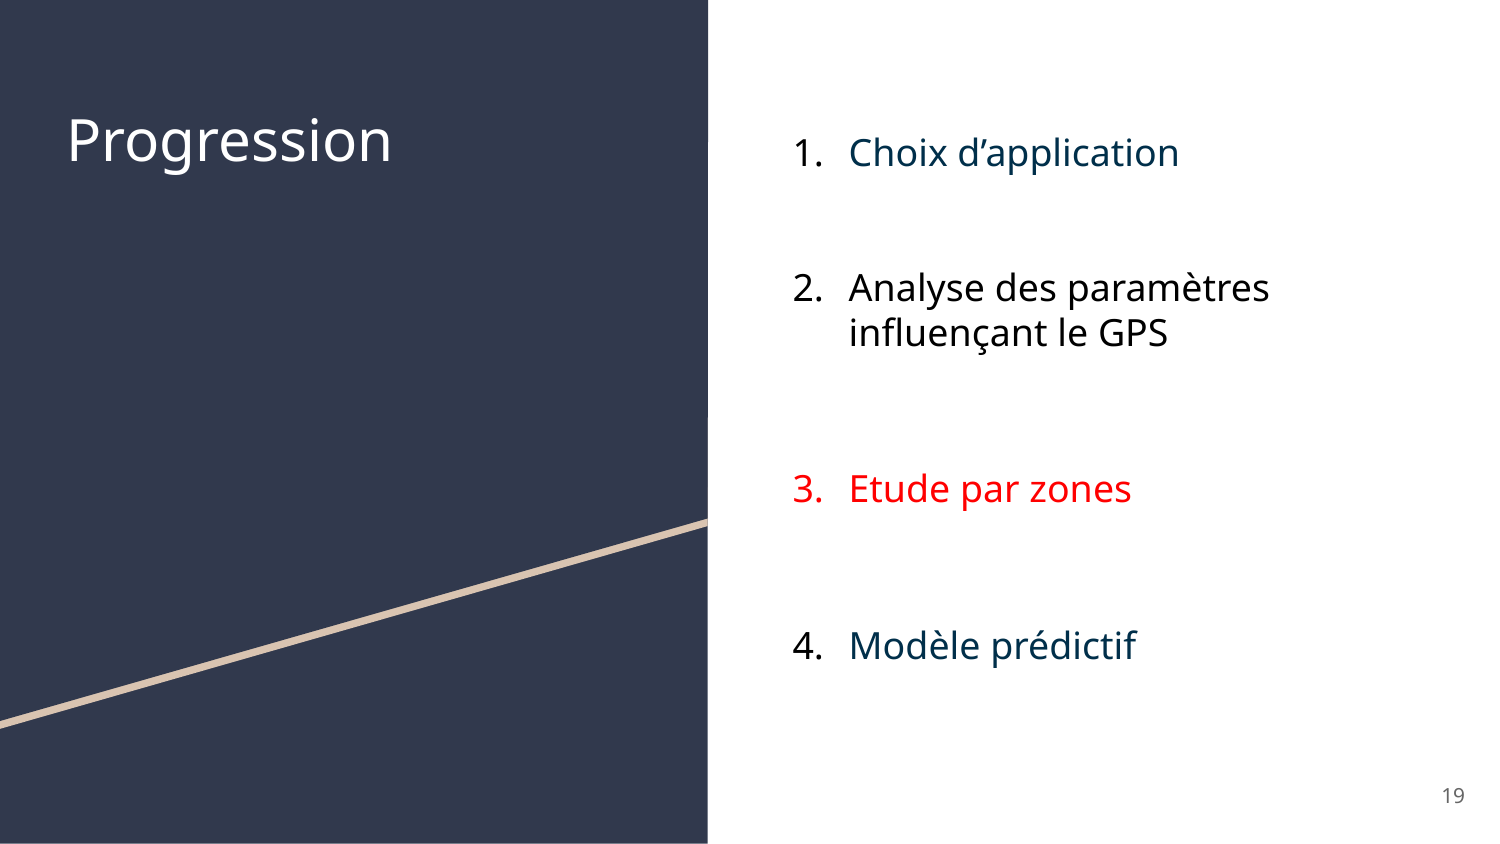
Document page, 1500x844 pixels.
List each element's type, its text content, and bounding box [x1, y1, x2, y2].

list Choix d’application Analyse des paramètres influençant le GPS Etude par zones Modèle prédictif [758, 113, 1443, 714]
title Progression [51, 82, 660, 494]
slide_number ‹#› [1389, 764, 1480, 830]
